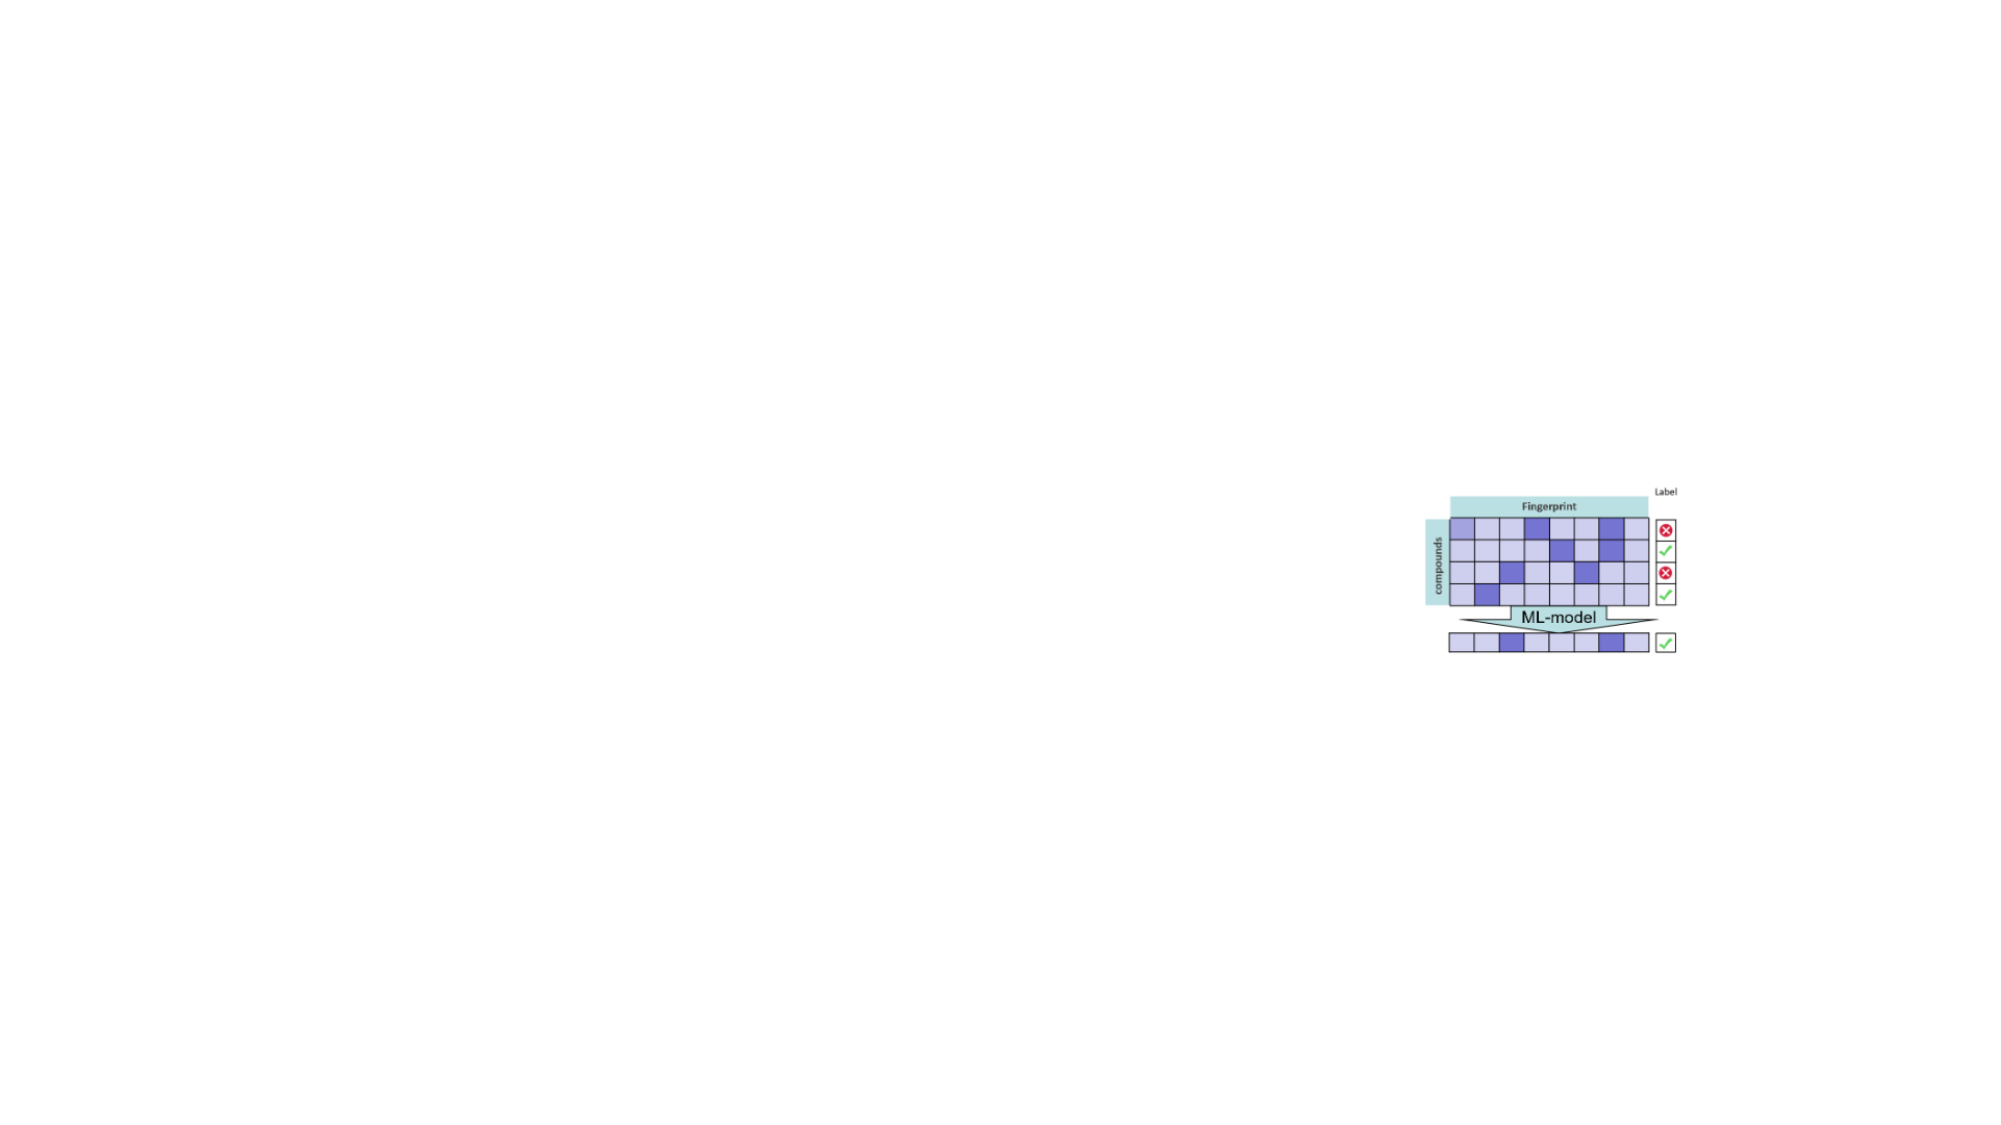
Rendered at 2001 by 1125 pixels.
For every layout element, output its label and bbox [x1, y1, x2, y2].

picture [1413, 481, 1690, 666]
